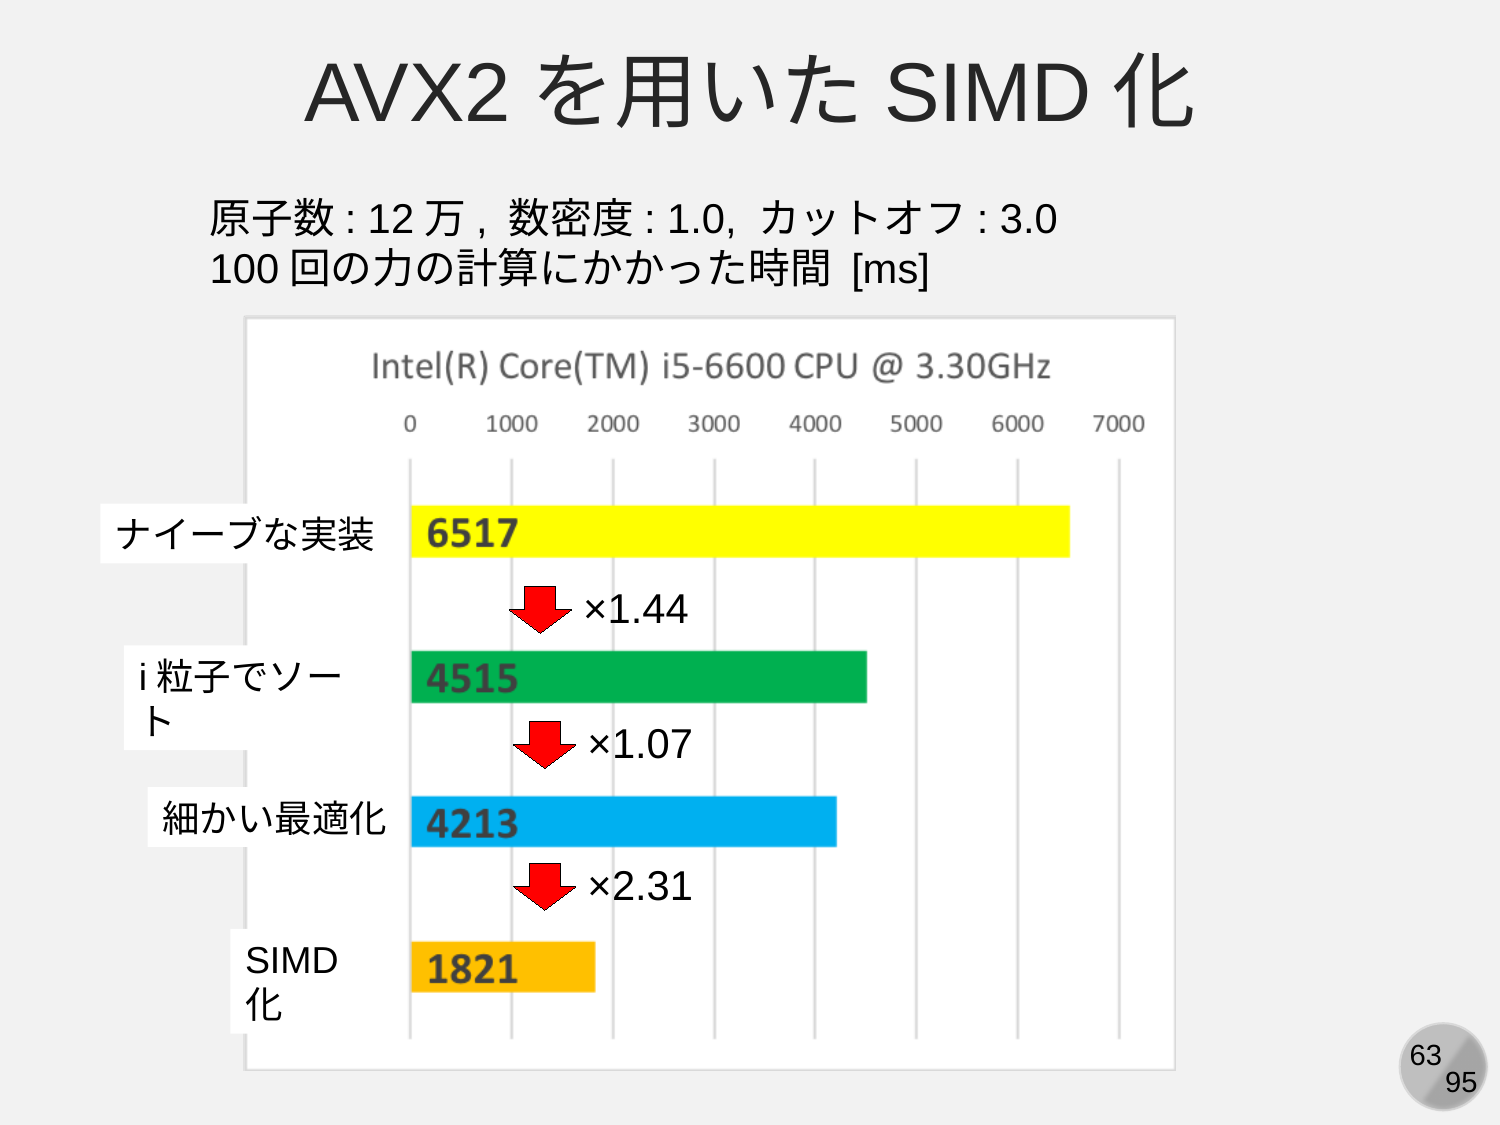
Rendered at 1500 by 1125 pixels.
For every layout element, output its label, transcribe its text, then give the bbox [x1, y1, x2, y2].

list AVX2を用いたSIMD化 [0, 31, 1500, 155]
text_box i粒子でソート [123, 645, 241, 751]
picture [241, 314, 1176, 1071]
text_box 細かい最適化 [147, 787, 241, 847]
text_box ナイーブな実装 [100, 503, 241, 564]
text_box SIMD化 [230, 928, 241, 1034]
text_box 原子数: 12万, 数密度: 1.0, カットオフ: 3.0 100回の力の計算にかかった時間 [ms] [194, 184, 1085, 300]
